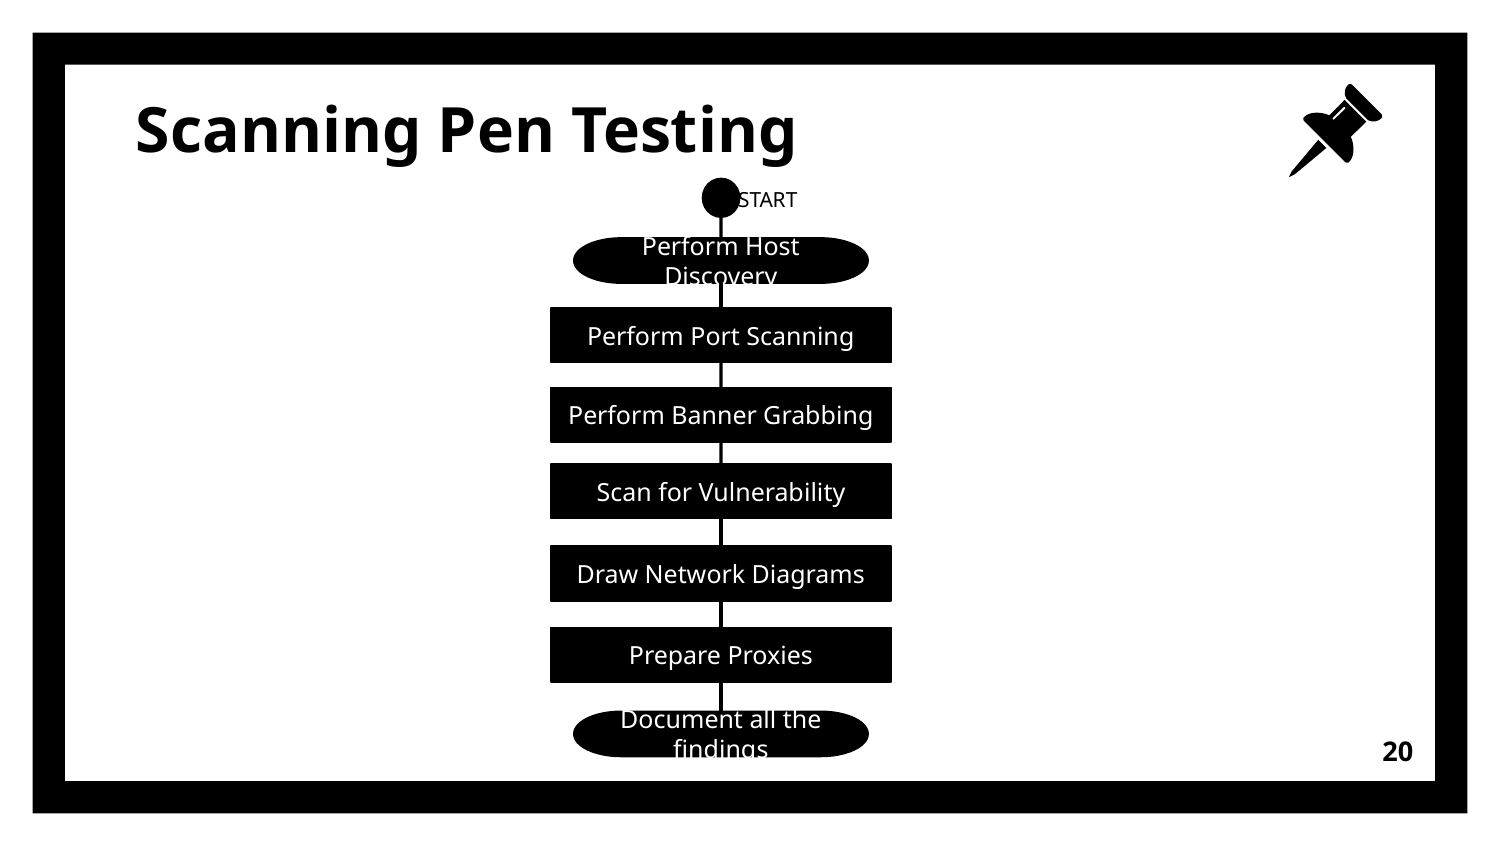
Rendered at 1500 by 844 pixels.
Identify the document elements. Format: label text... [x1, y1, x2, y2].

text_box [1288, 83, 1383, 178]
text_box Scan for Vulnerability [551, 463, 891, 519]
text_box [702, 178, 721, 217]
text_box Prepare Proxies [551, 627, 891, 682]
slide_number ‹#› [1338, 720, 1429, 786]
text_box Draw Network Diagrams [551, 546, 891, 601]
title Scanning Pen Testing [120, 81, 1252, 180]
text_box Document all the findings [573, 711, 869, 757]
text_box Perform Port Scanning [551, 307, 891, 363]
text_box Perform Host Discovery [573, 237, 869, 284]
text_box Perform Banner Grabbing [551, 387, 891, 442]
text_box START [721, 171, 815, 226]
